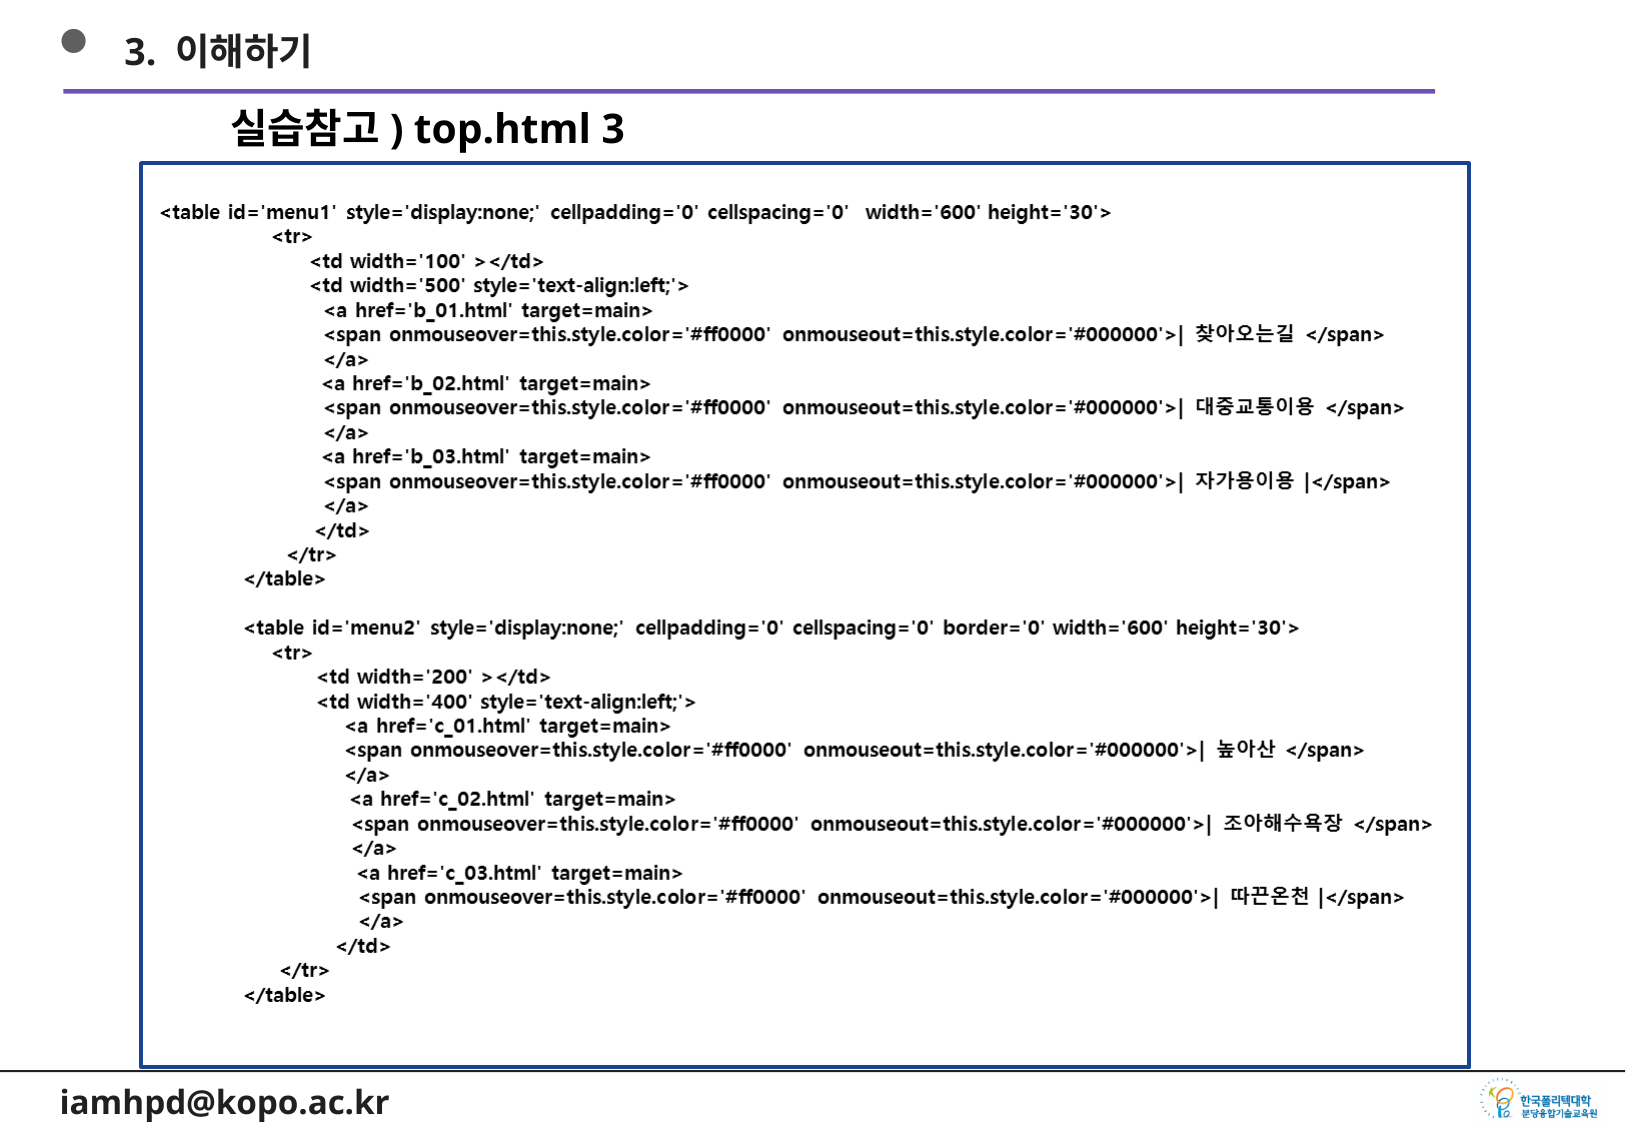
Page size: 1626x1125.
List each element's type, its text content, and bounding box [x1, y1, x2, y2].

picture [1476, 1073, 1604, 1125]
text_box 3. 이해하기 [109, 20, 943, 93]
text_box 실습참고) top.html 3 [209, 92, 1545, 162]
picture [138, 160, 1471, 1069]
